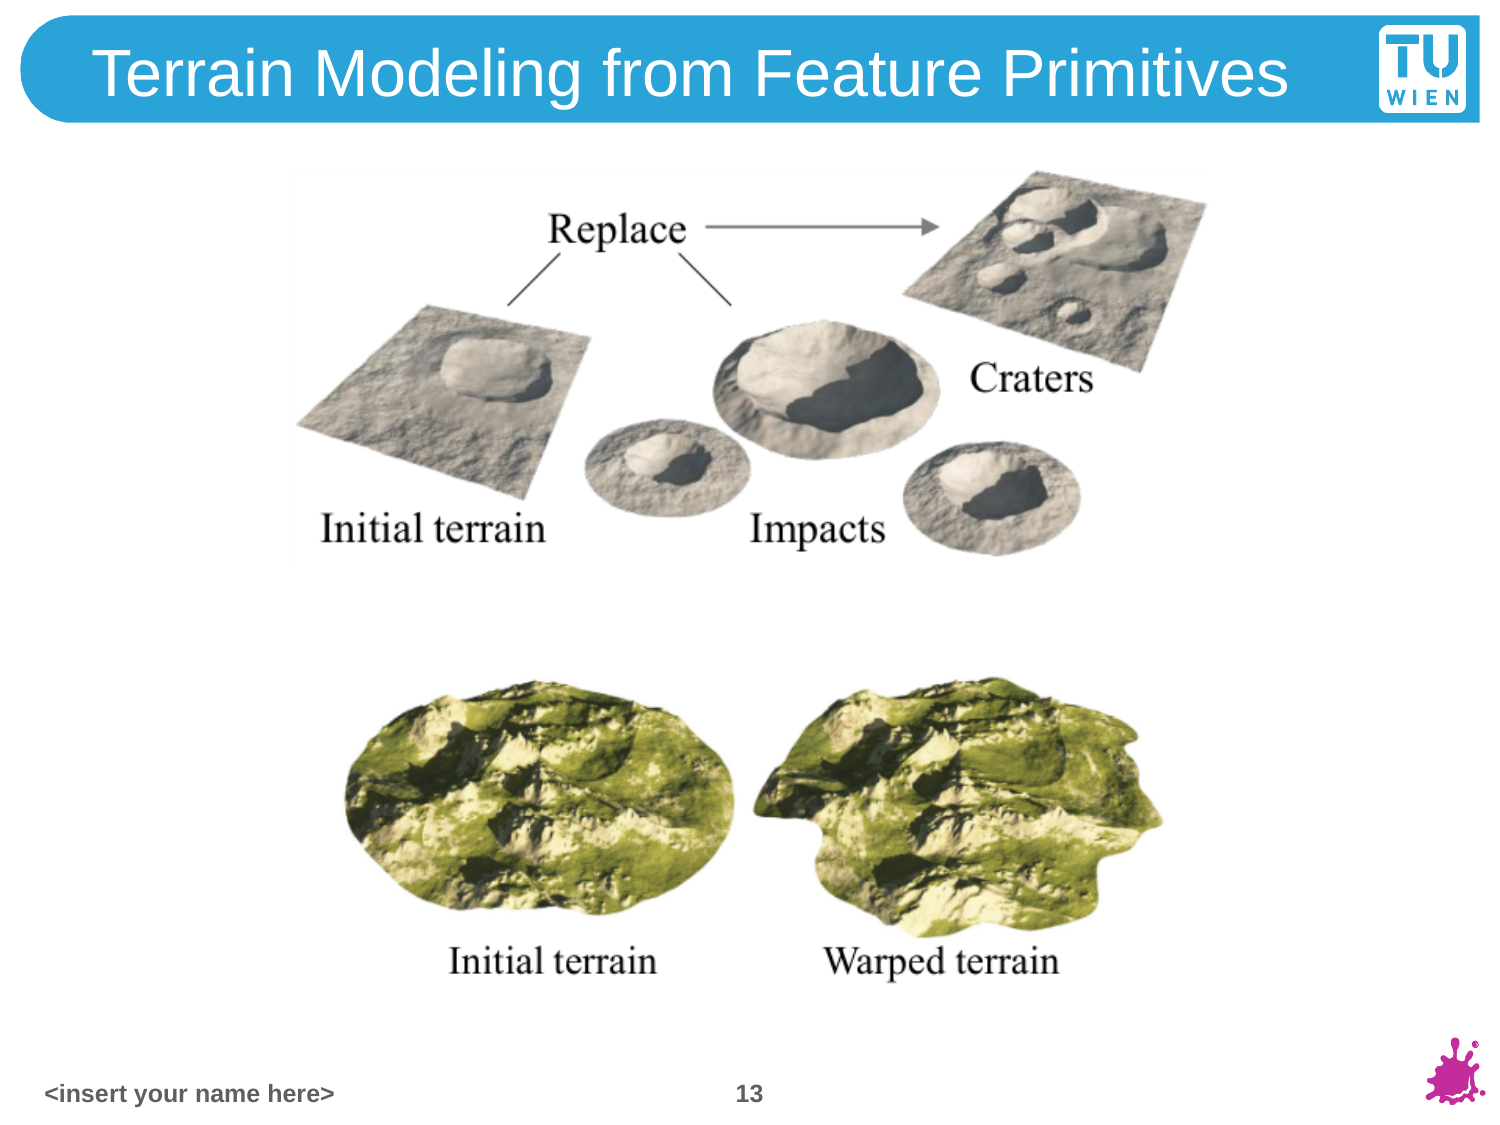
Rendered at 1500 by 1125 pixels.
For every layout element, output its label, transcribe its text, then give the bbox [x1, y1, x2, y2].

footer <insert your name here> [29, 1067, 632, 1118]
picture [1379, 25, 1466, 113]
picture [194, 633, 1296, 1000]
slide_number 13 [660, 1067, 839, 1118]
title Terrain Modeling from Feature Primitives [76, 6, 1351, 132]
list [206, 160, 1289, 580]
